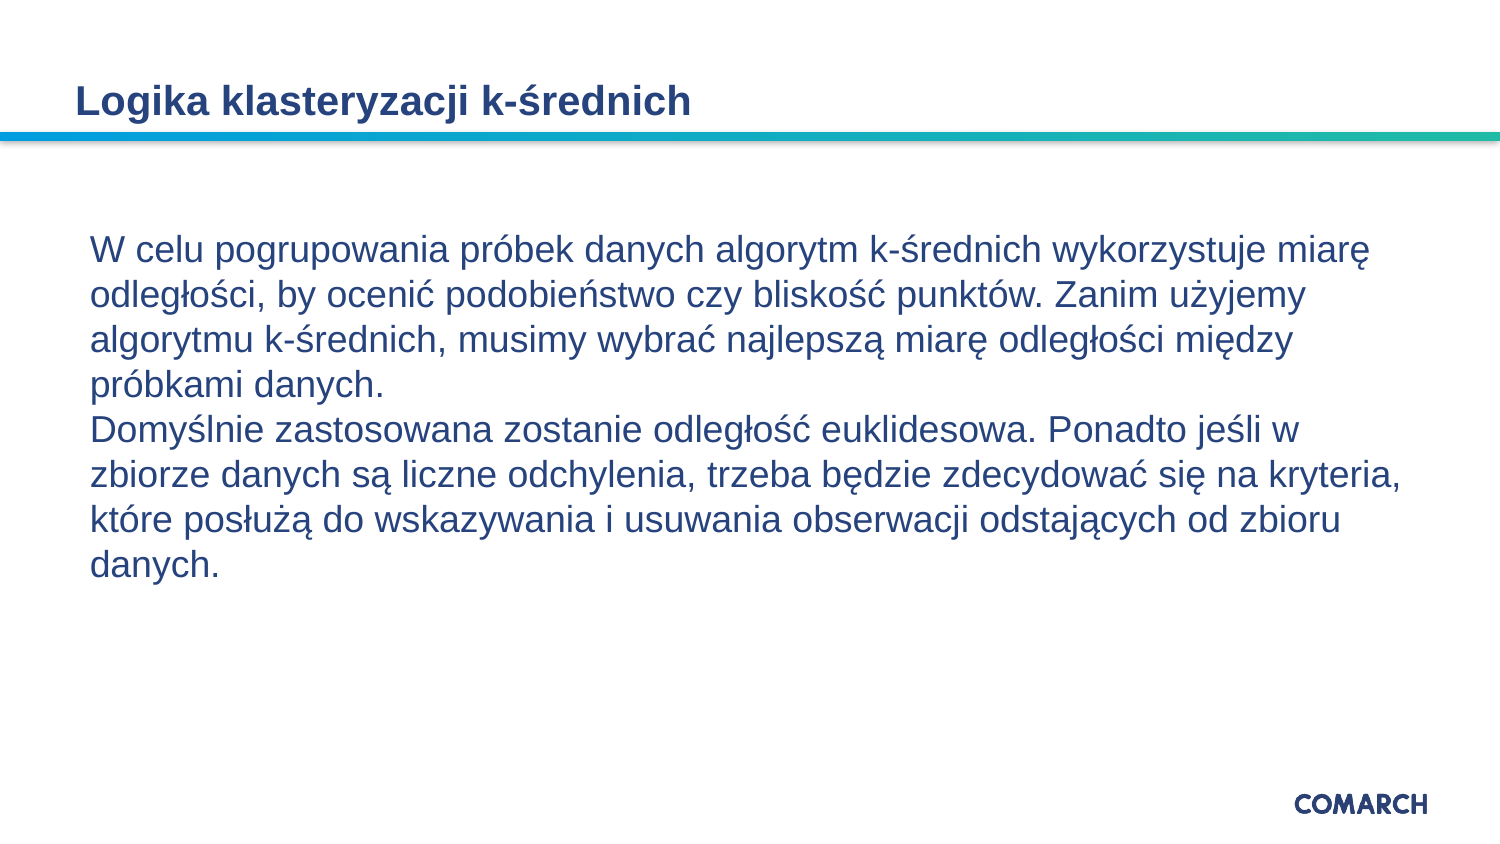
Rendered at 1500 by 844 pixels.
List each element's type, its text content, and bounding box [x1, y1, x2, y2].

text_box W celu pogrupowania próbek danych algorytm k-średnich wykorzystuje miarę odległości, by ocenić podobieństwo czy bliskość punktów. Zanim użyjemy algorytmu k-średnich, musimy wybrać najlepszą miarę odległości między próbkami danych. Domyślnie zastosowana zostanie odległość euklidesowa. Ponadto jeśli w zbiorze danych są liczne odchylenia, trzeba będzie zdecydować się na kryteria, które posłużą do wskazywania i usuwania obserwacji odstających od zbioru danych. [74, 218, 1437, 593]
list Logika klasteryzacji k-średnich [75, 17, 1427, 132]
picture [1294, 793, 1427, 814]
